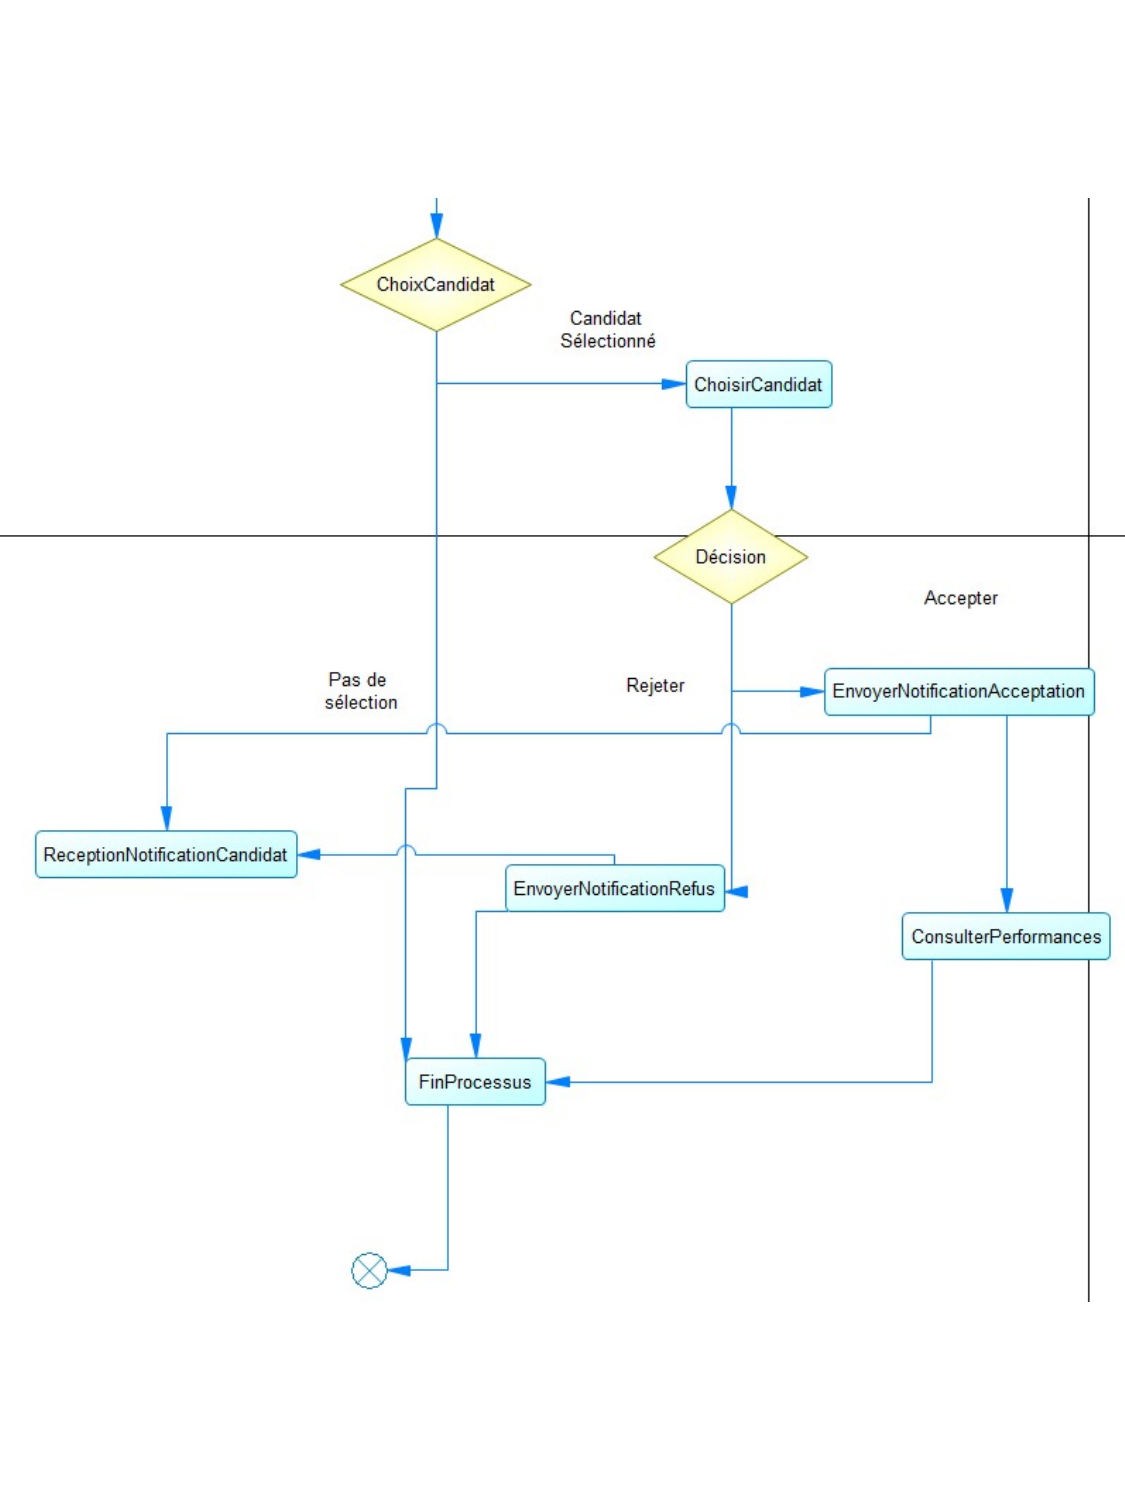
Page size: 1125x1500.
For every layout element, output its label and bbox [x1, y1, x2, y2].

picture [0, 197, 1125, 1303]
